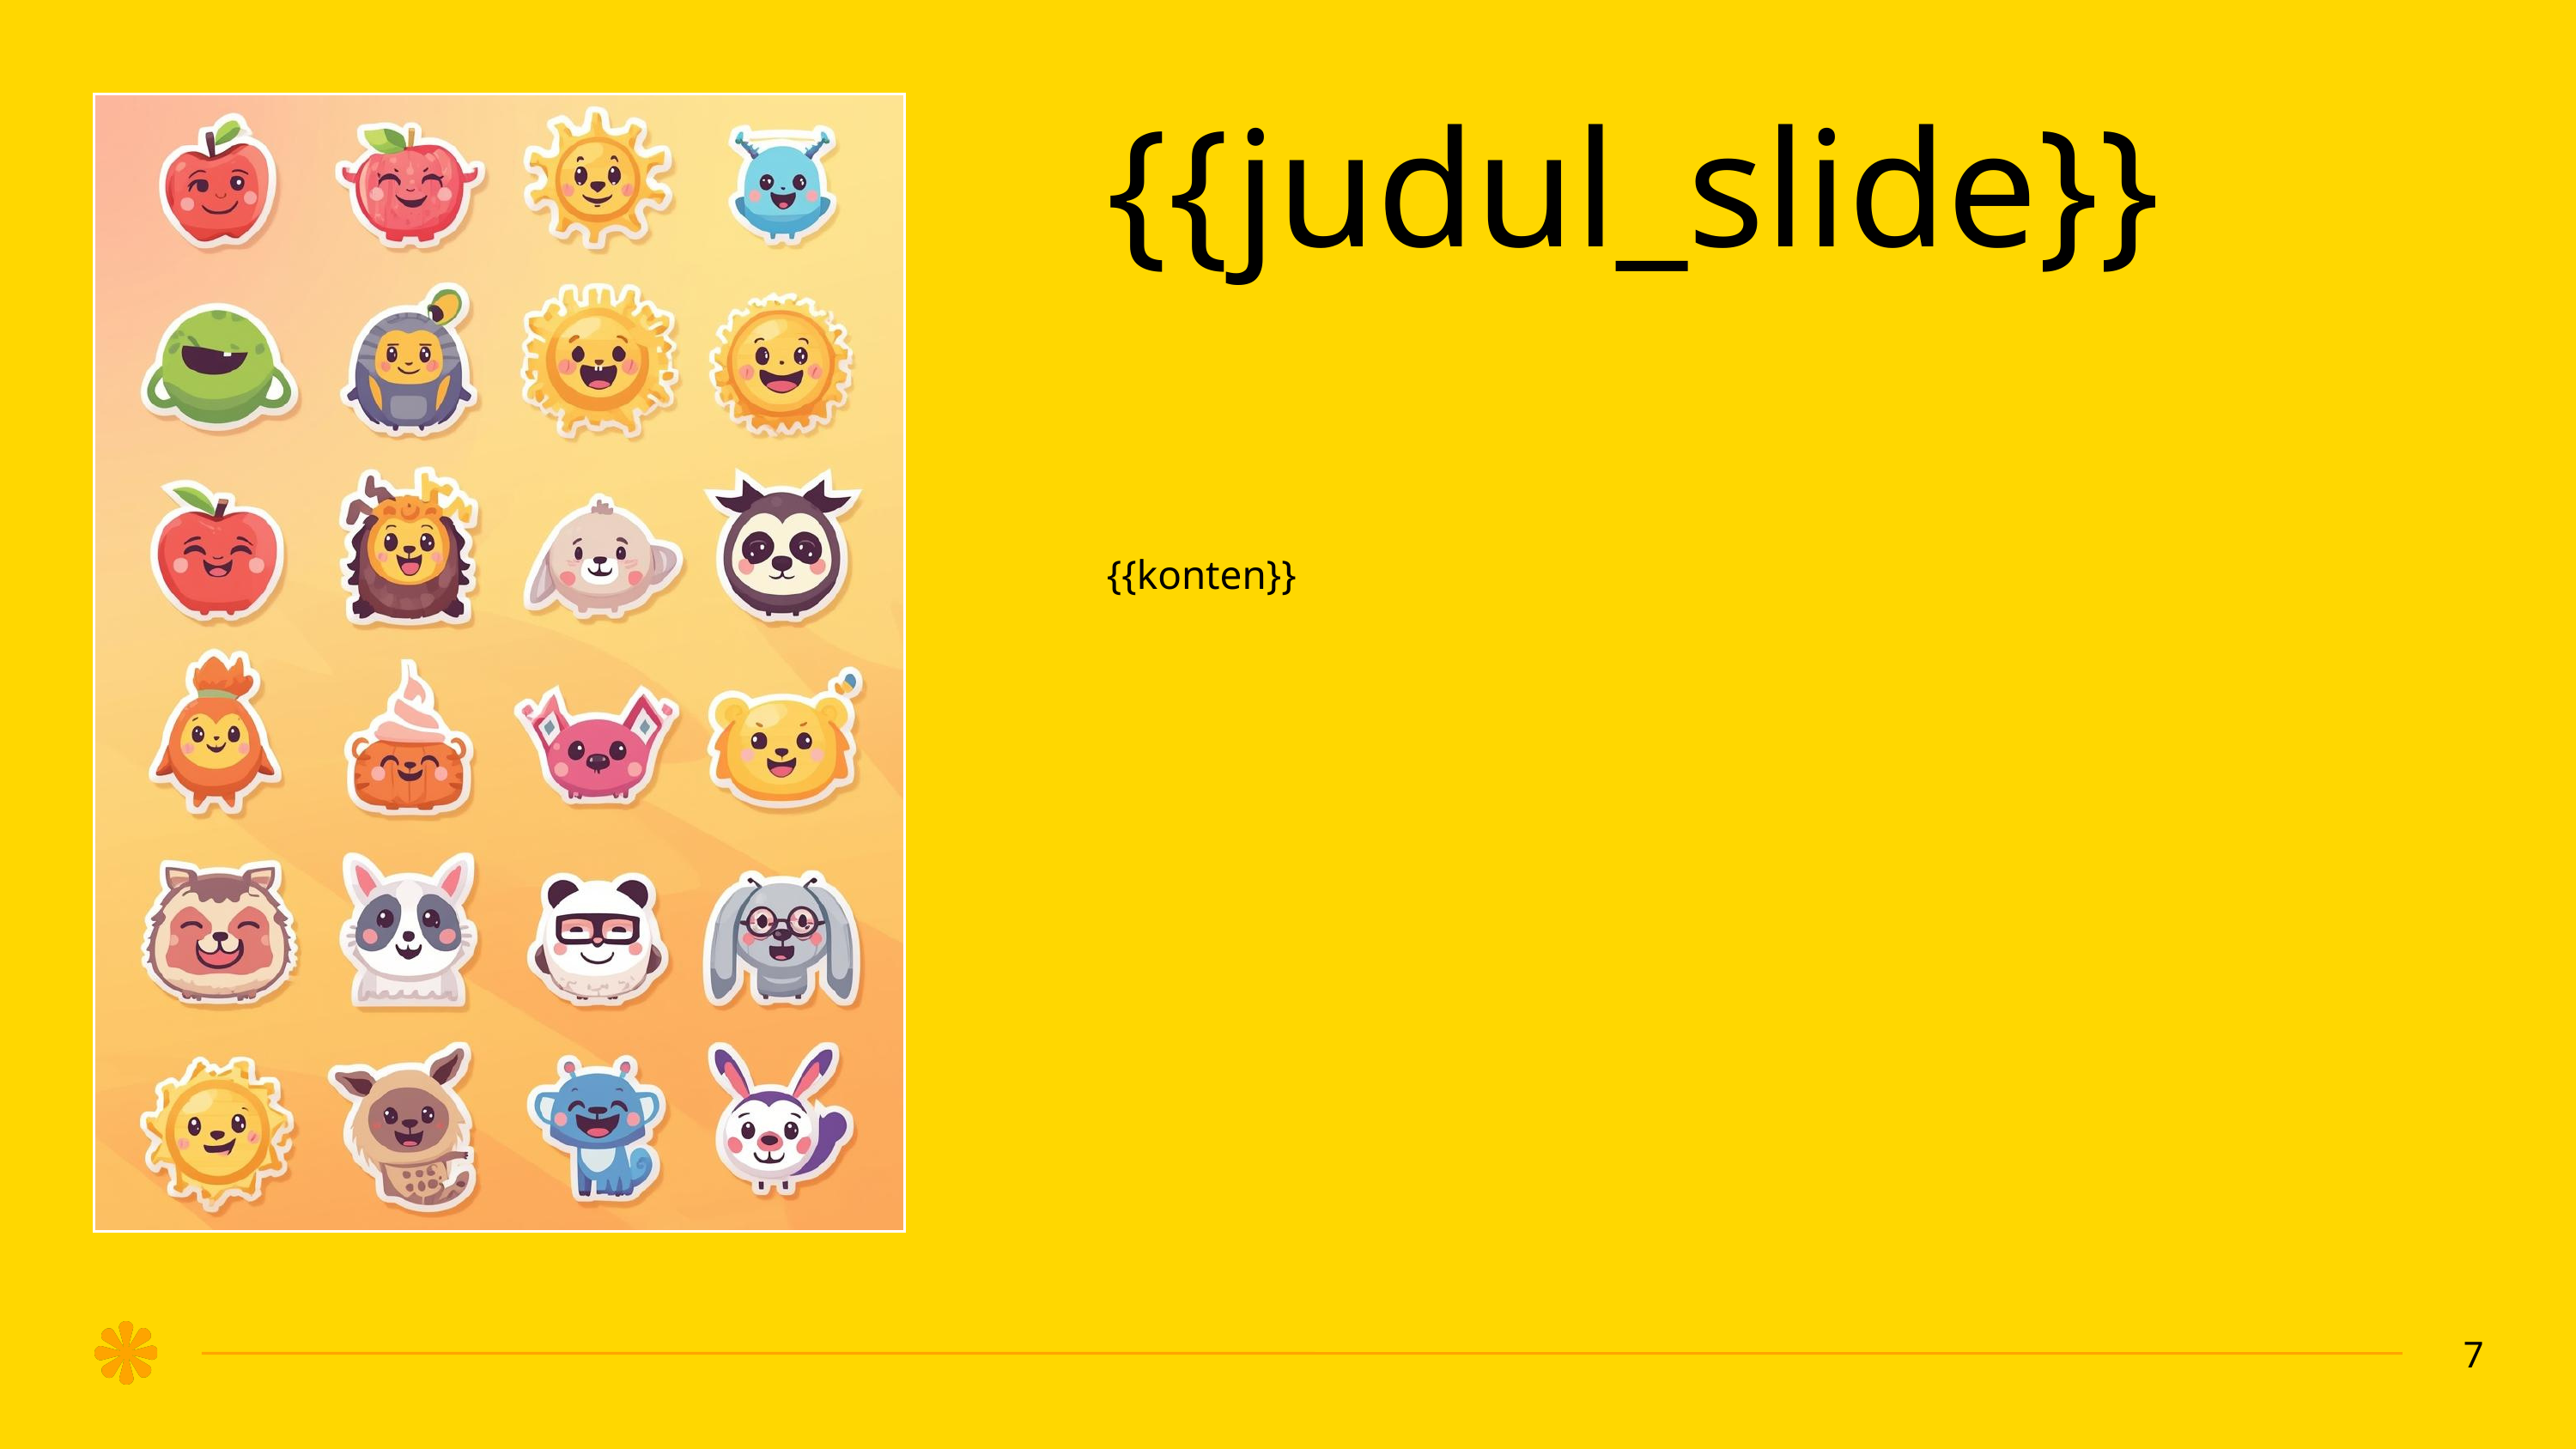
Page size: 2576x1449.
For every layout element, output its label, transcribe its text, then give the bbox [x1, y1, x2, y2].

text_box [94, 94, 905, 1233]
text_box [1106, 94, 2482, 595]
text_box [94, 1321, 158, 1385]
text_box 7 [2463, 1325, 2484, 1376]
